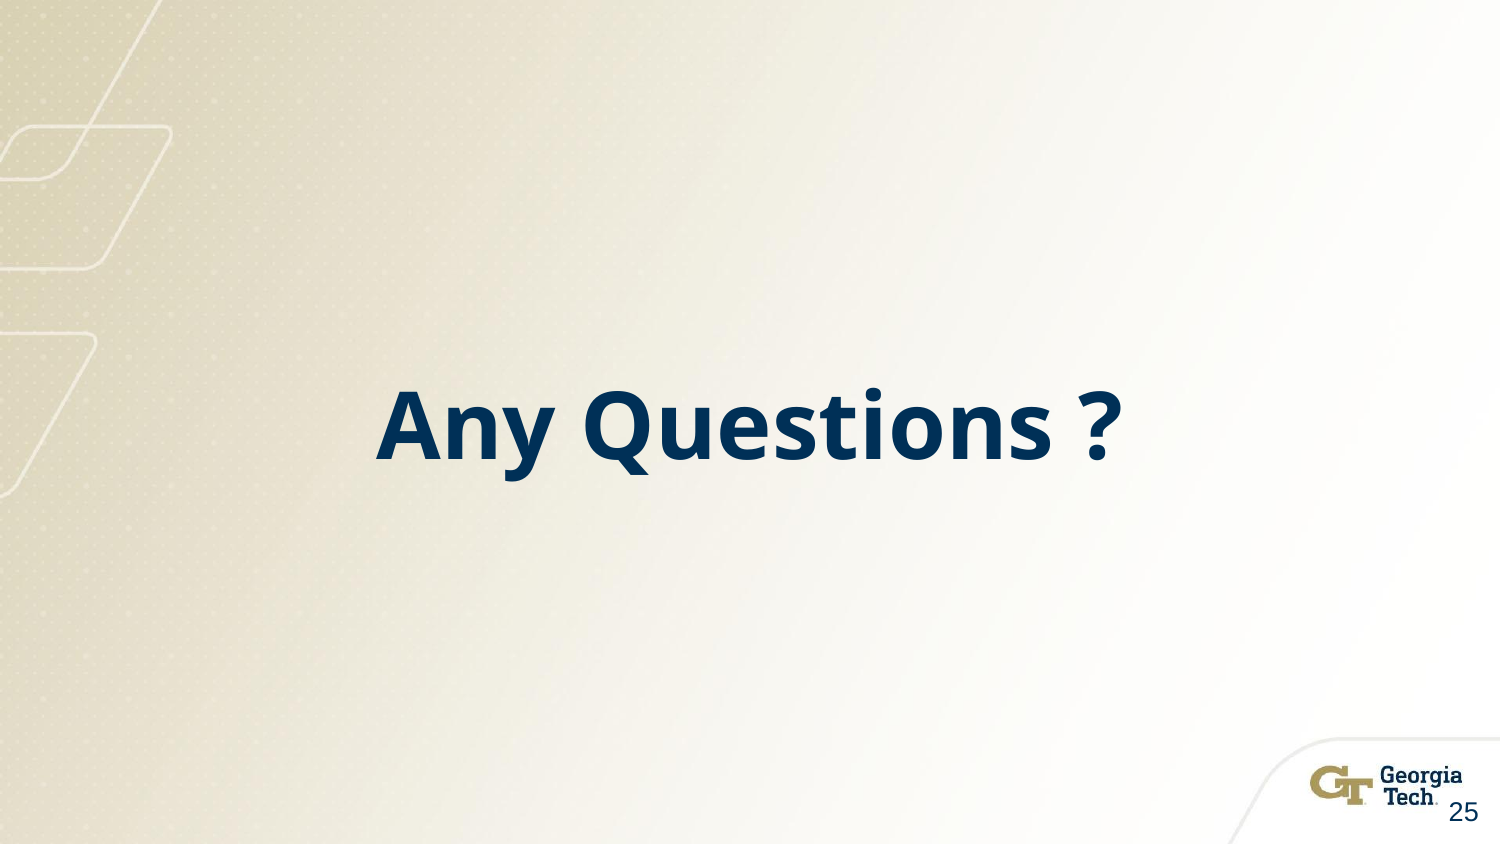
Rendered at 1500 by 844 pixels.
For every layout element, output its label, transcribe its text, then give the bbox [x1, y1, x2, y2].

picture [0, 0, 1500, 844]
title Any Questions ? [202, 239, 1298, 604]
slide_number ‹#› [1403, 779, 1494, 844]
